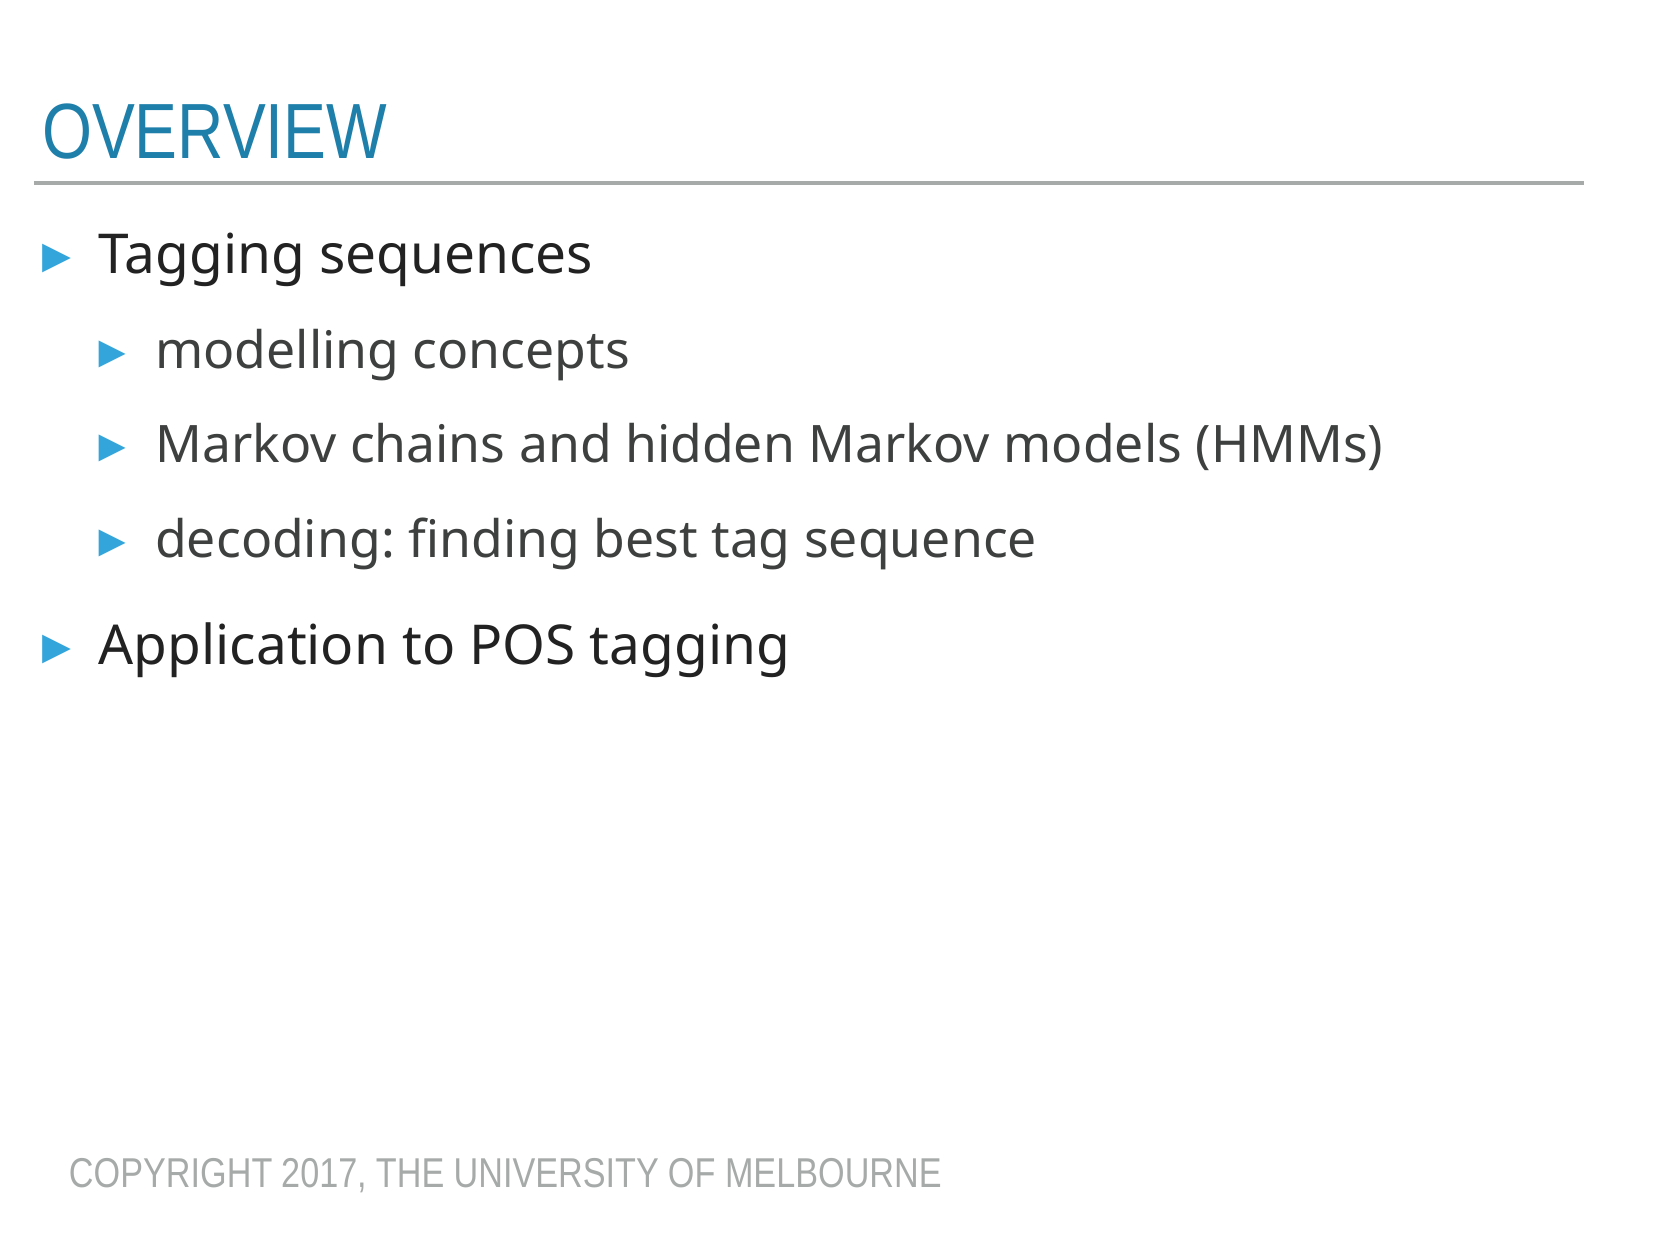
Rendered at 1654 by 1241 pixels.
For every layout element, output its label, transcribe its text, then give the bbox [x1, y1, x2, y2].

title Overview [33, 89, 1585, 183]
list Tagging sequences modelling concepts Markov chains and hidden Markov models (HMMs) decoding: finding best tag sequence Application to POS tagging [33, 209, 1585, 1202]
